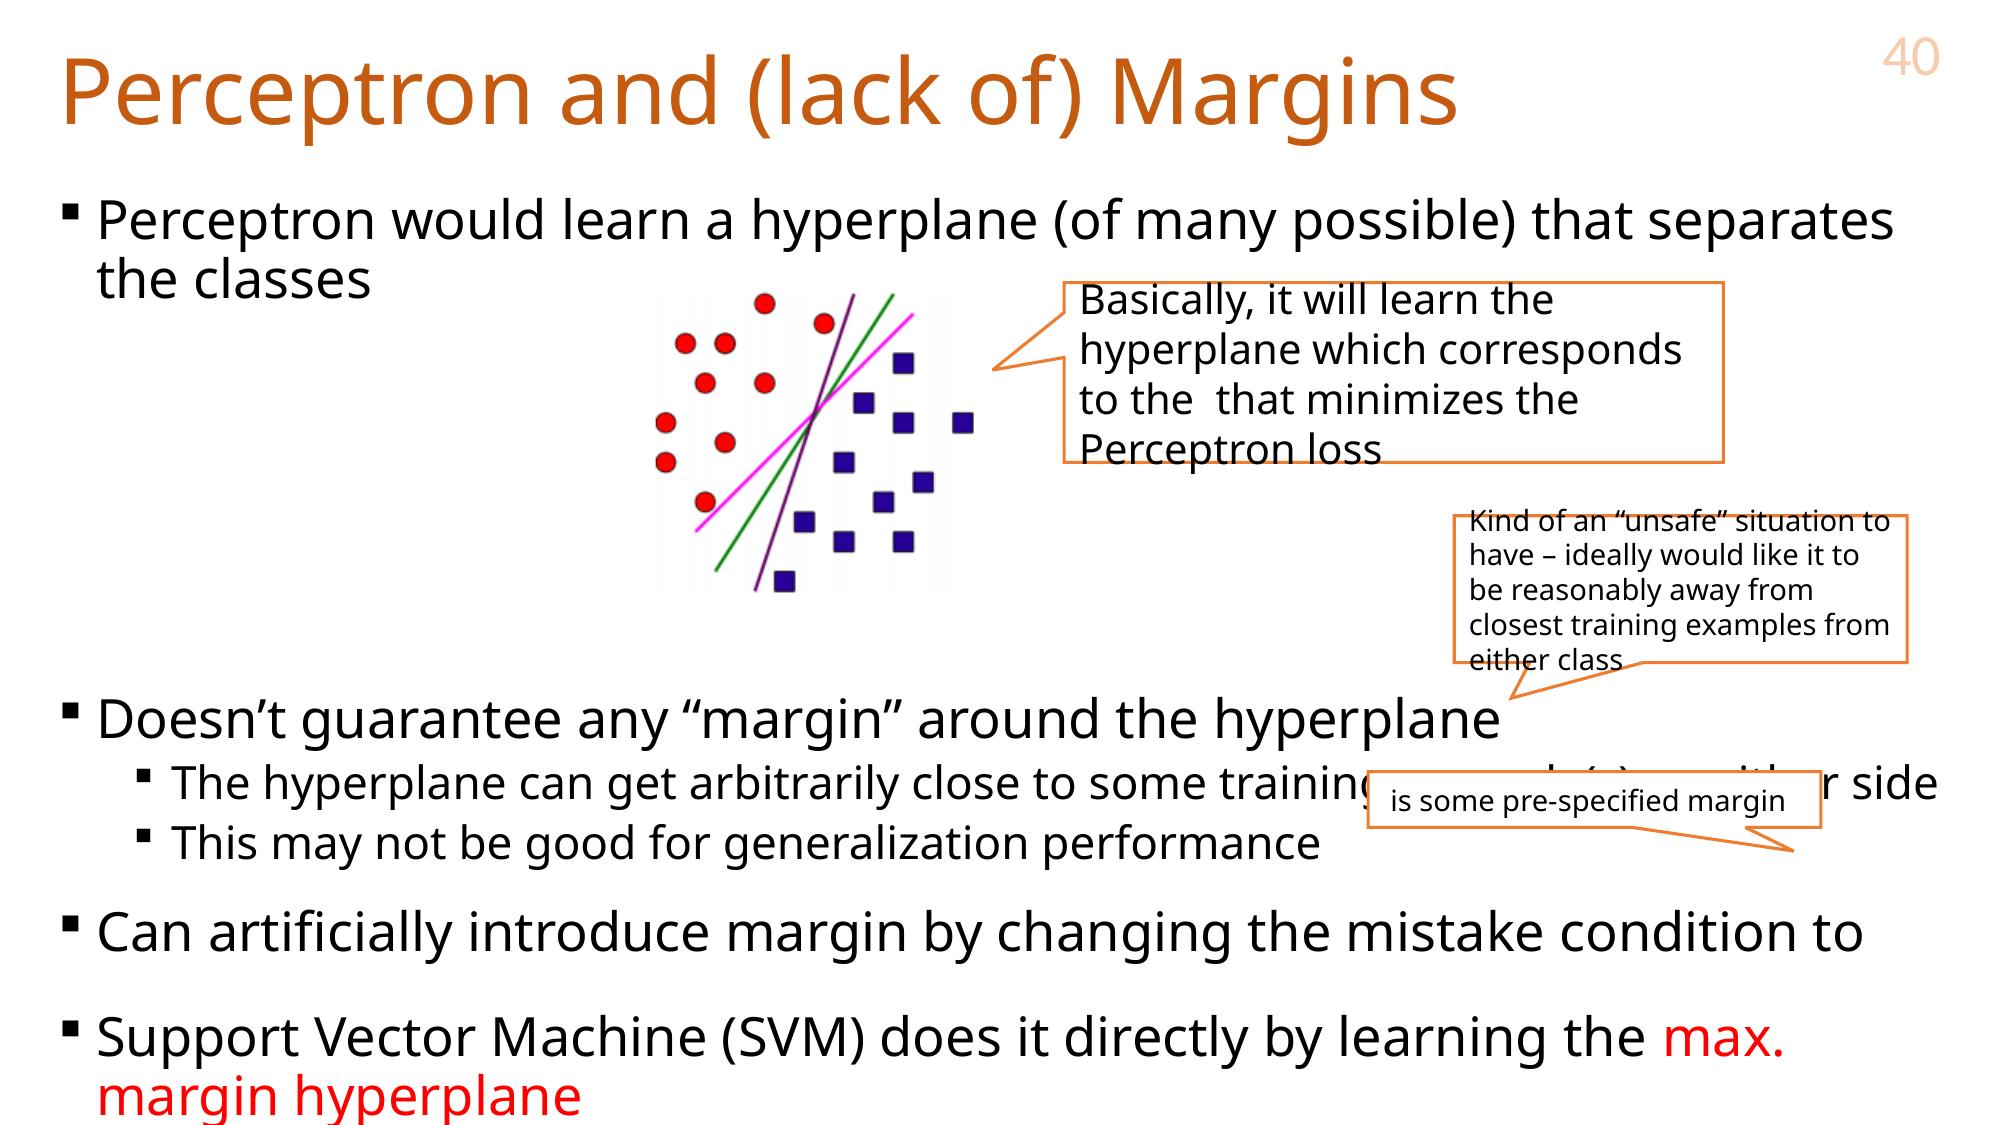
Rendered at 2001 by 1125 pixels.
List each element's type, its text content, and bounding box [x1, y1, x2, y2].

picture [632, 288, 1000, 608]
slide_number 40 [1857, 22, 1957, 83]
text_box Kind of an “unsafe” situation to have – ideally would like it to be reasonably away from closest training examples from either class [1453, 514, 1909, 700]
title Perceptron and (lack of) Margins [43, 27, 1970, 163]
